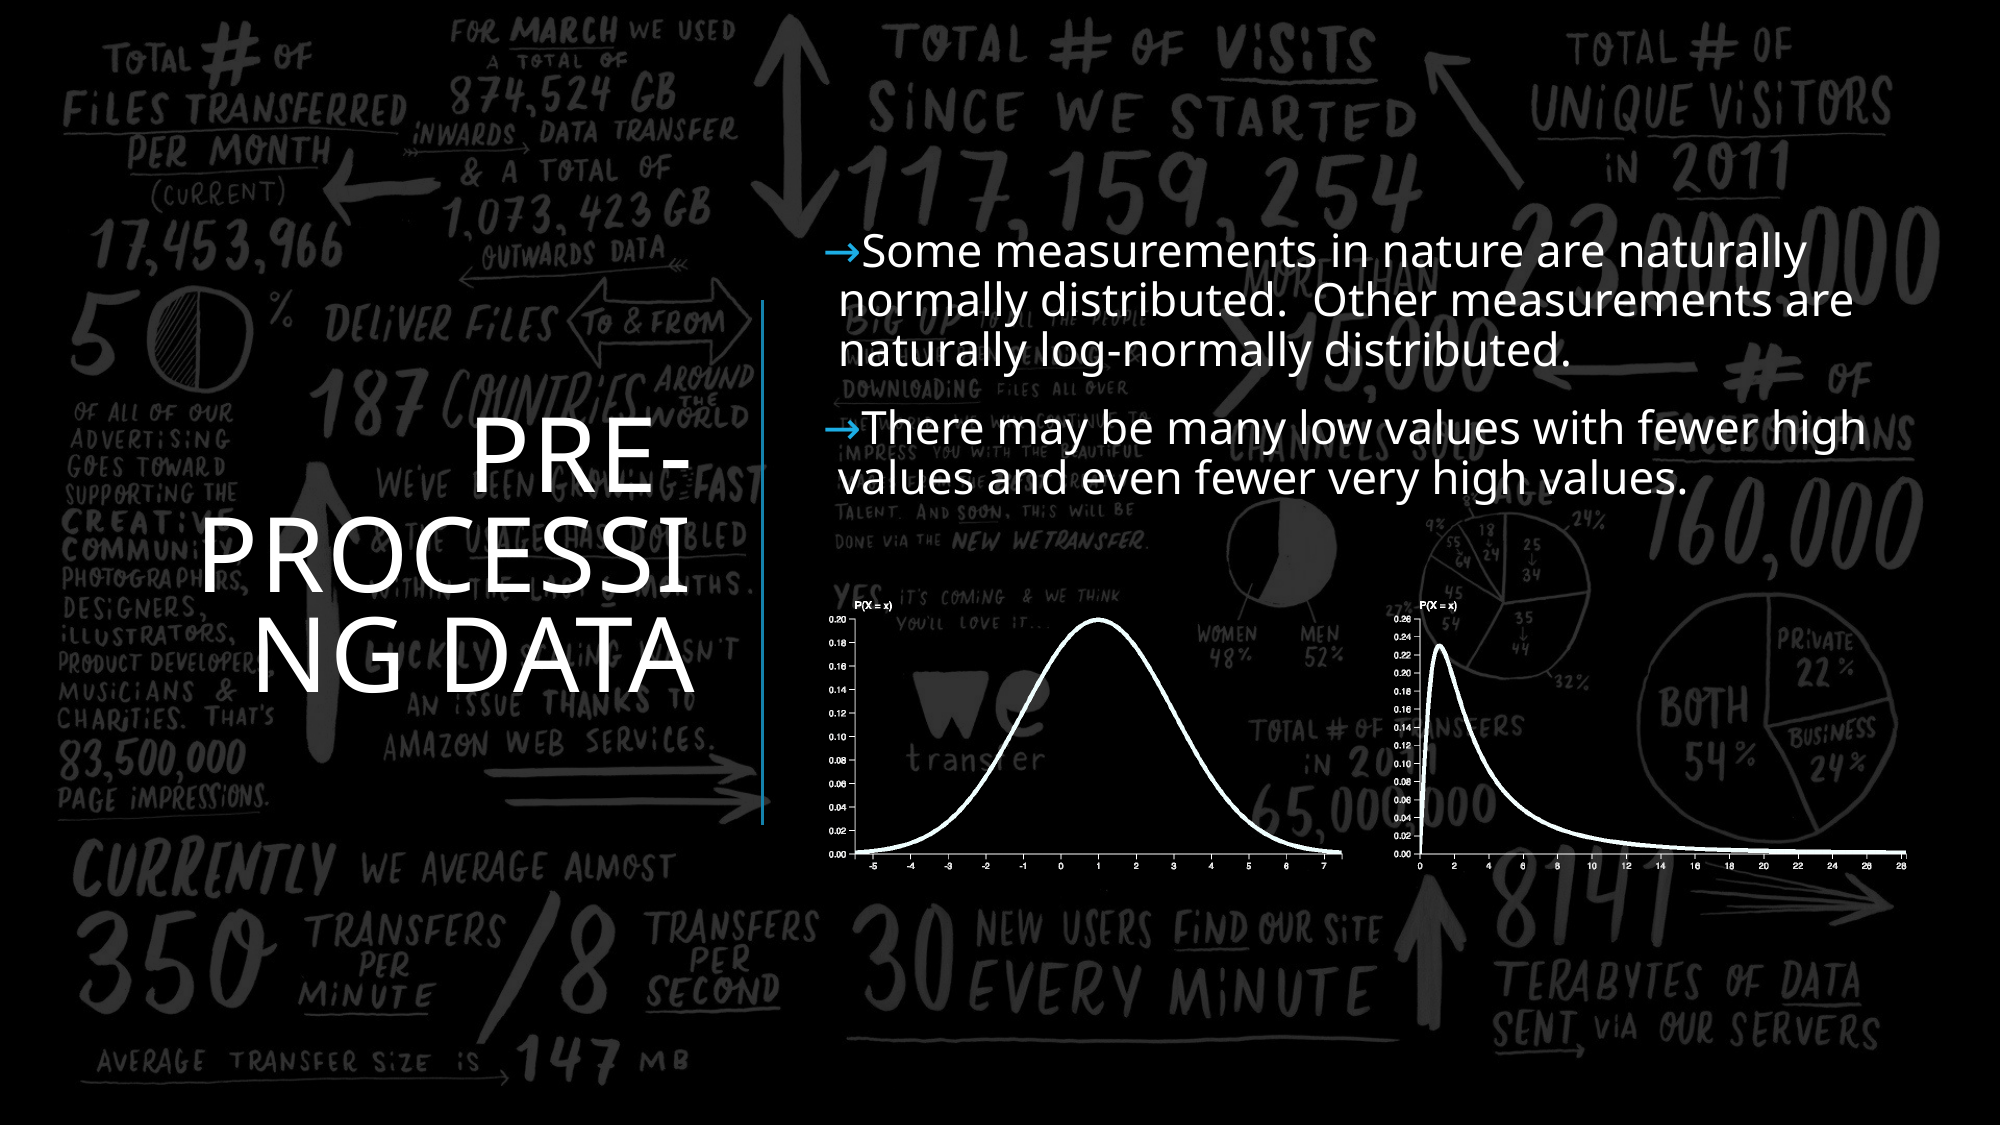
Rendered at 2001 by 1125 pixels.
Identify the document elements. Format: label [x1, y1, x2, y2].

text_box [815, 589, 1930, 891]
picture [0, 0, 2000, 1125]
